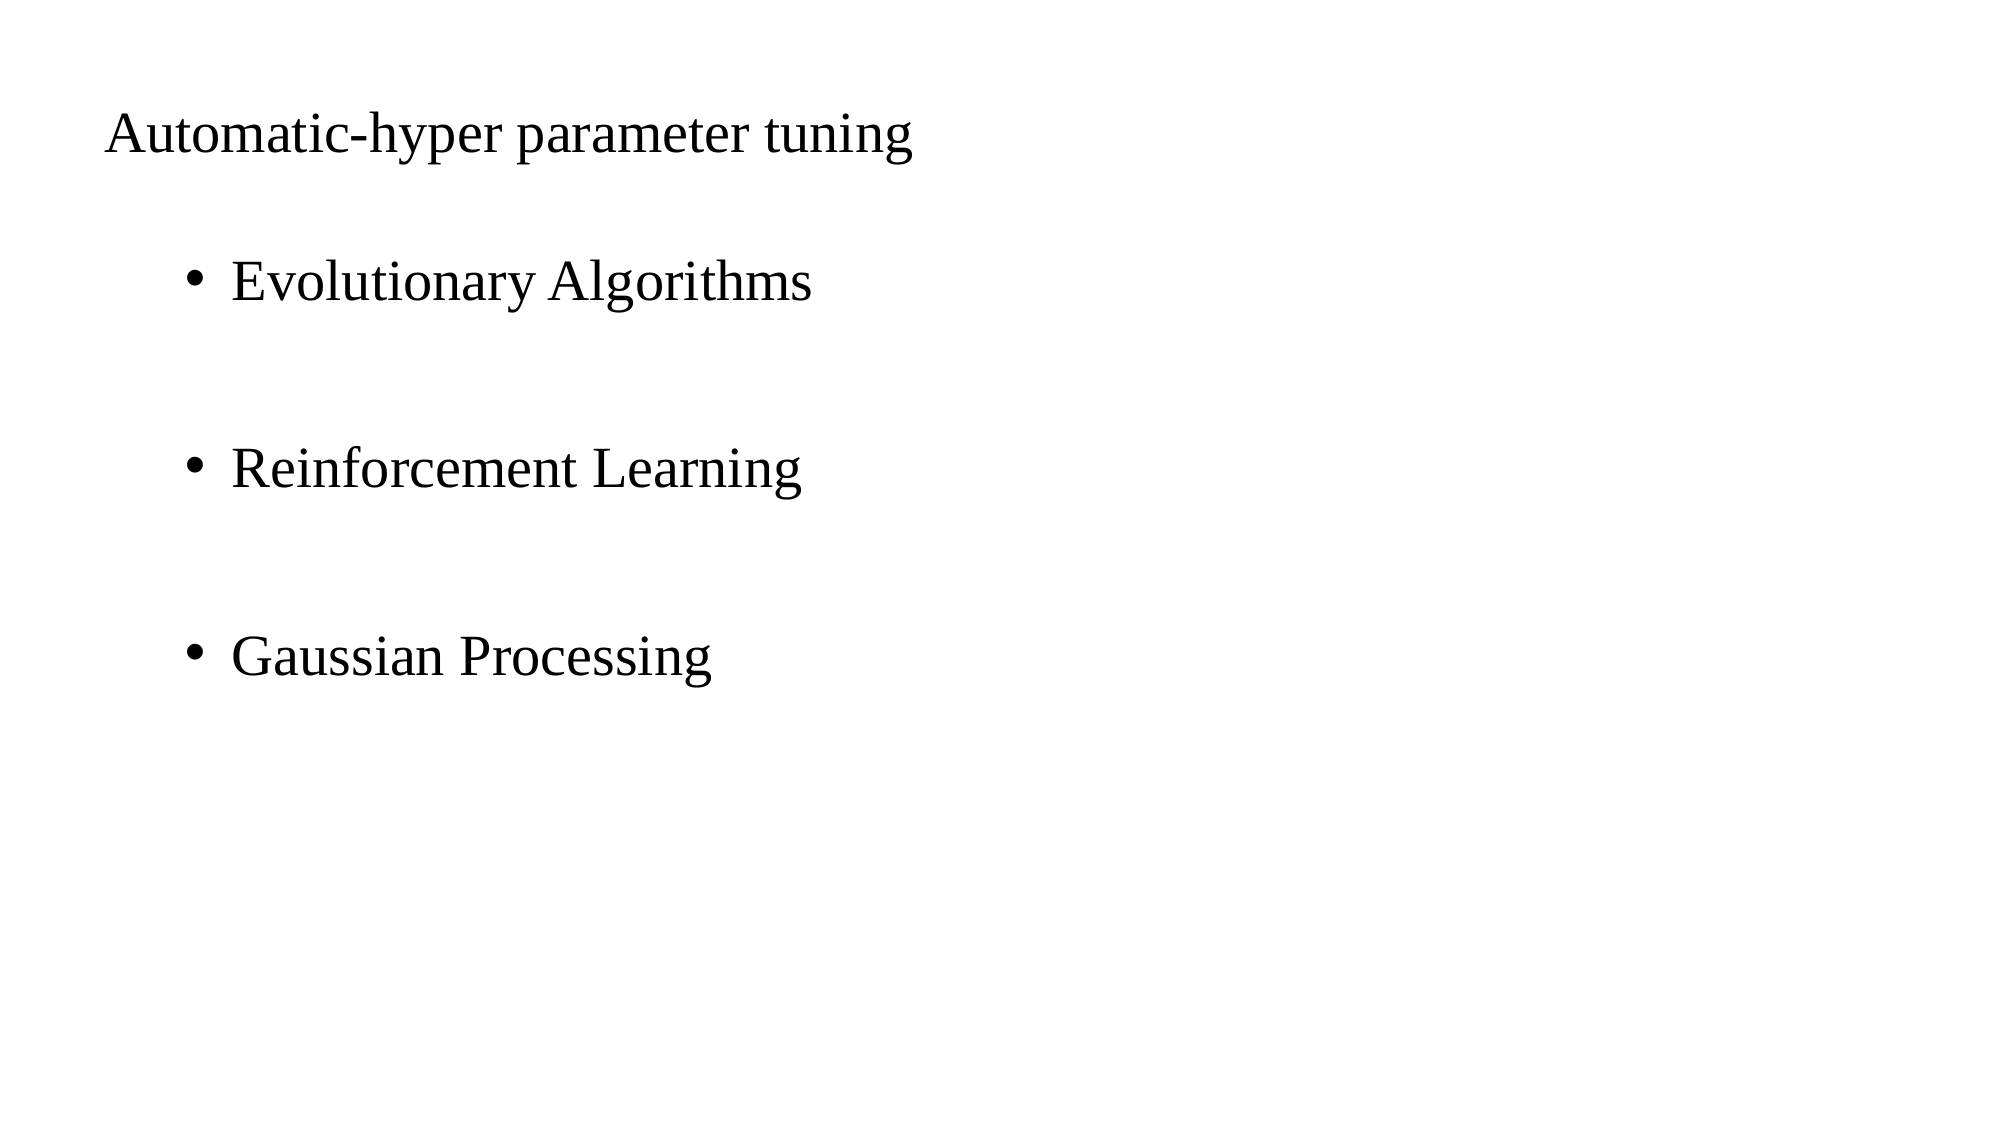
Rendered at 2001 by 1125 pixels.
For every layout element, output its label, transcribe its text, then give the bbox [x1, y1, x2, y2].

text_box Automatic-hyper parameter tuning [89, 86, 994, 172]
text_box Reinforcement Learning [170, 422, 1075, 507]
text_box Gaussian Processing [170, 609, 1075, 694]
text_box Evolutionary Algorithms [170, 234, 1075, 320]
